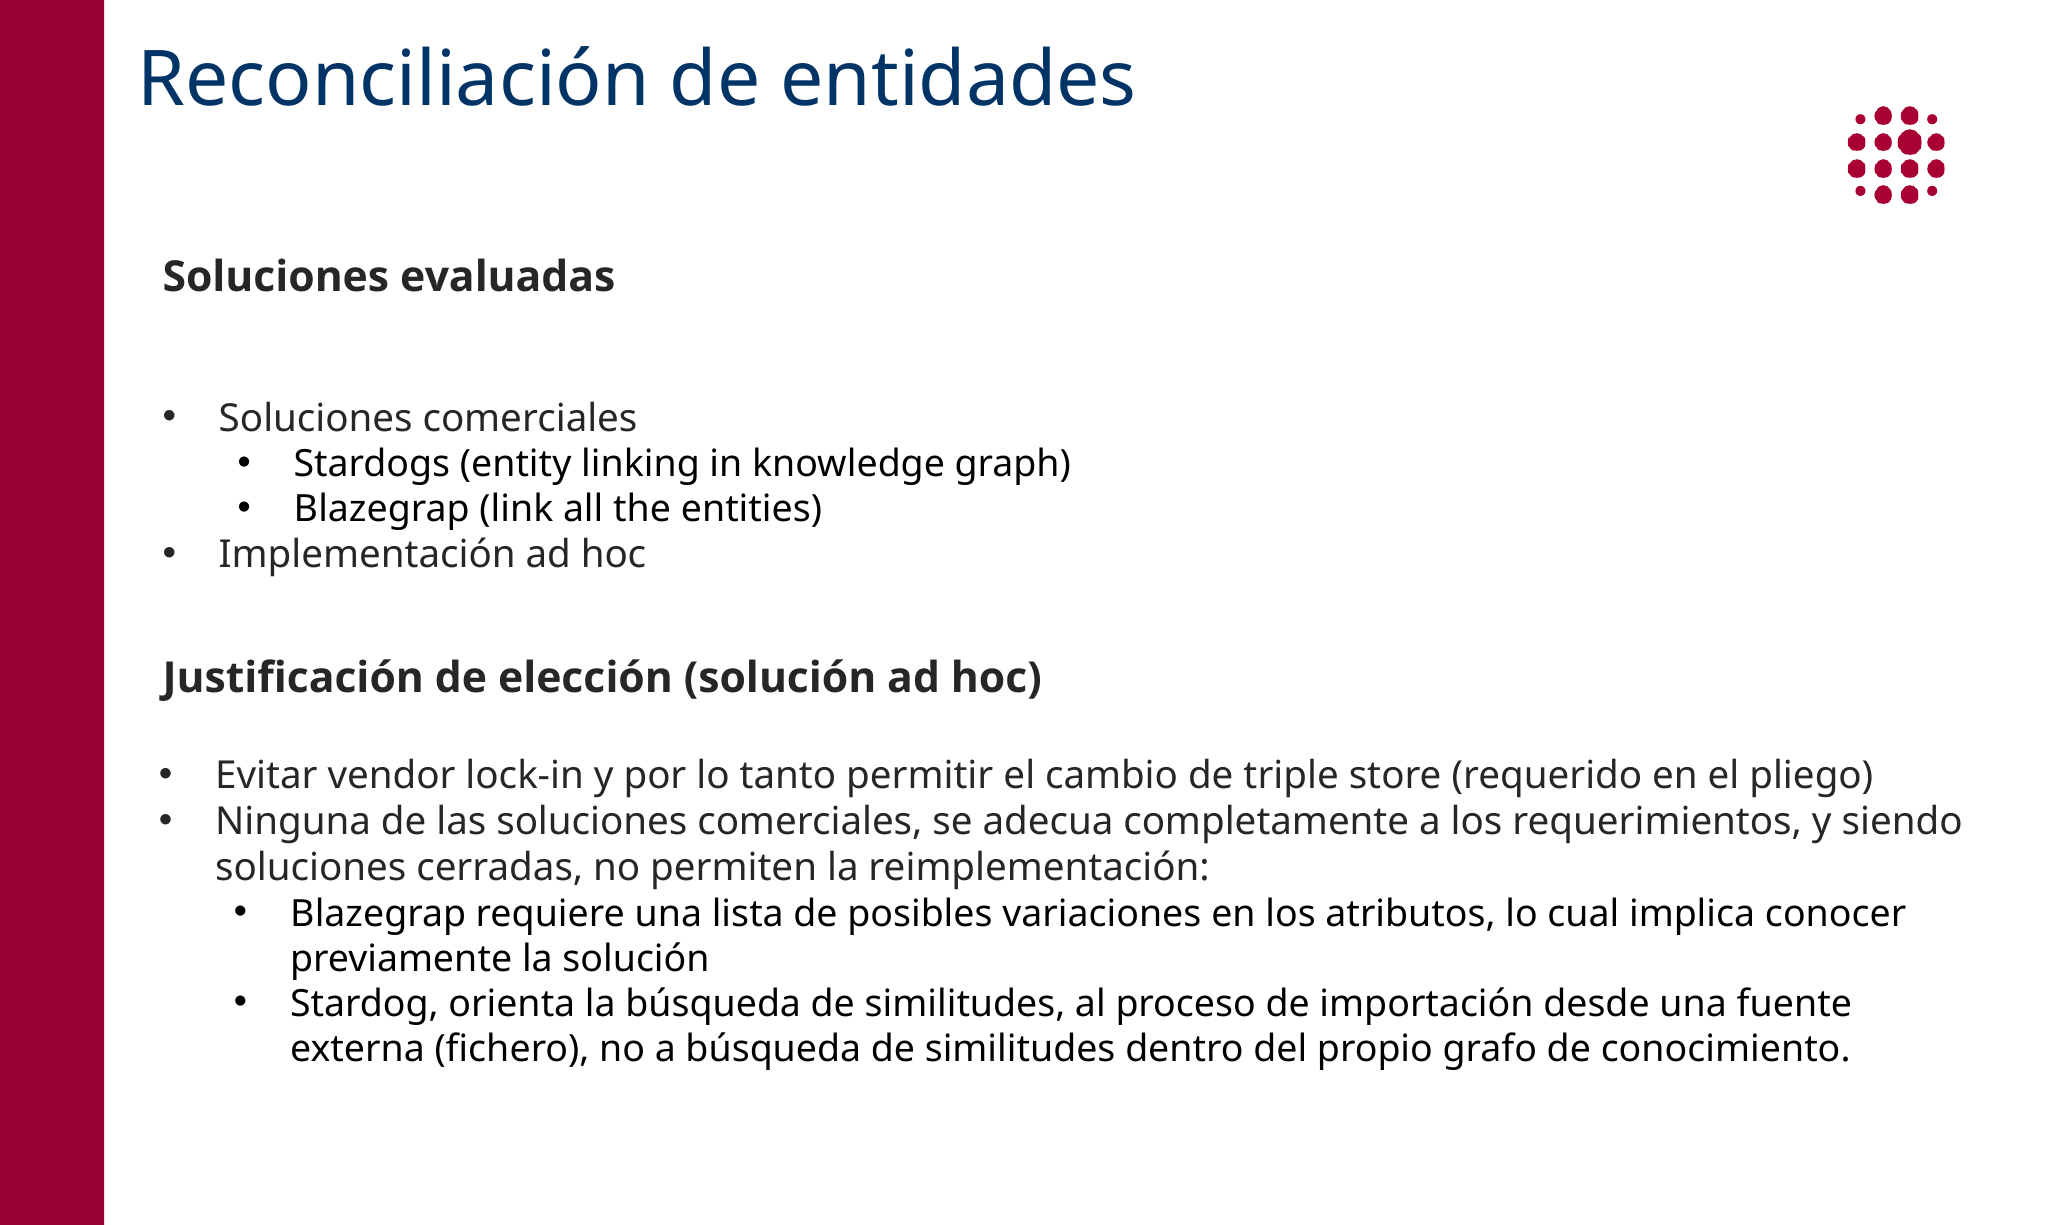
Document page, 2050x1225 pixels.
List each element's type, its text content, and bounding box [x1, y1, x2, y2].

picture [1900, 159, 1919, 178]
text_box [0, 0, 105, 1225]
picture [1900, 106, 1919, 125]
picture [1927, 133, 1945, 151]
picture [1874, 133, 1892, 151]
text_box Evitar vendor lock-in y por lo tanto permitir el cambio de triple store (requerido en el pliego) Ninguna de las soluciones comerciales, se adecua completamente a los requerimientos, y siendo soluciones cerradas, no permiten la reimplementación: Blazegrap requiere una lista de posibles variaciones en los atributos, lo cual implica conocer previamente la solución Stardog, orienta la búsqueda de similitudes, al proceso de importación desde una fuente externa (fichero), no a búsqueda de similitudes dentro del propio grafo de conocimiento. [158, 750, 1984, 1069]
picture [1847, 133, 1866, 151]
picture [1897, 129, 1922, 155]
list Soluciones comerciales Stardogs (entity linking in knowledge graph) Blazegrap (link all the entities) Implementación ad hoc [162, 392, 1988, 623]
picture [1874, 185, 1892, 204]
picture [1874, 159, 1892, 178]
text_box Justificación de elección (solución ad hoc) [162, 650, 2000, 702]
picture [1900, 185, 1919, 204]
picture [1874, 106, 1892, 125]
picture [1927, 159, 1945, 178]
picture [1847, 159, 1866, 178]
text_box Soluciones evaluadas [162, 248, 2000, 301]
title Reconciliación de entidades [137, 28, 1844, 122]
